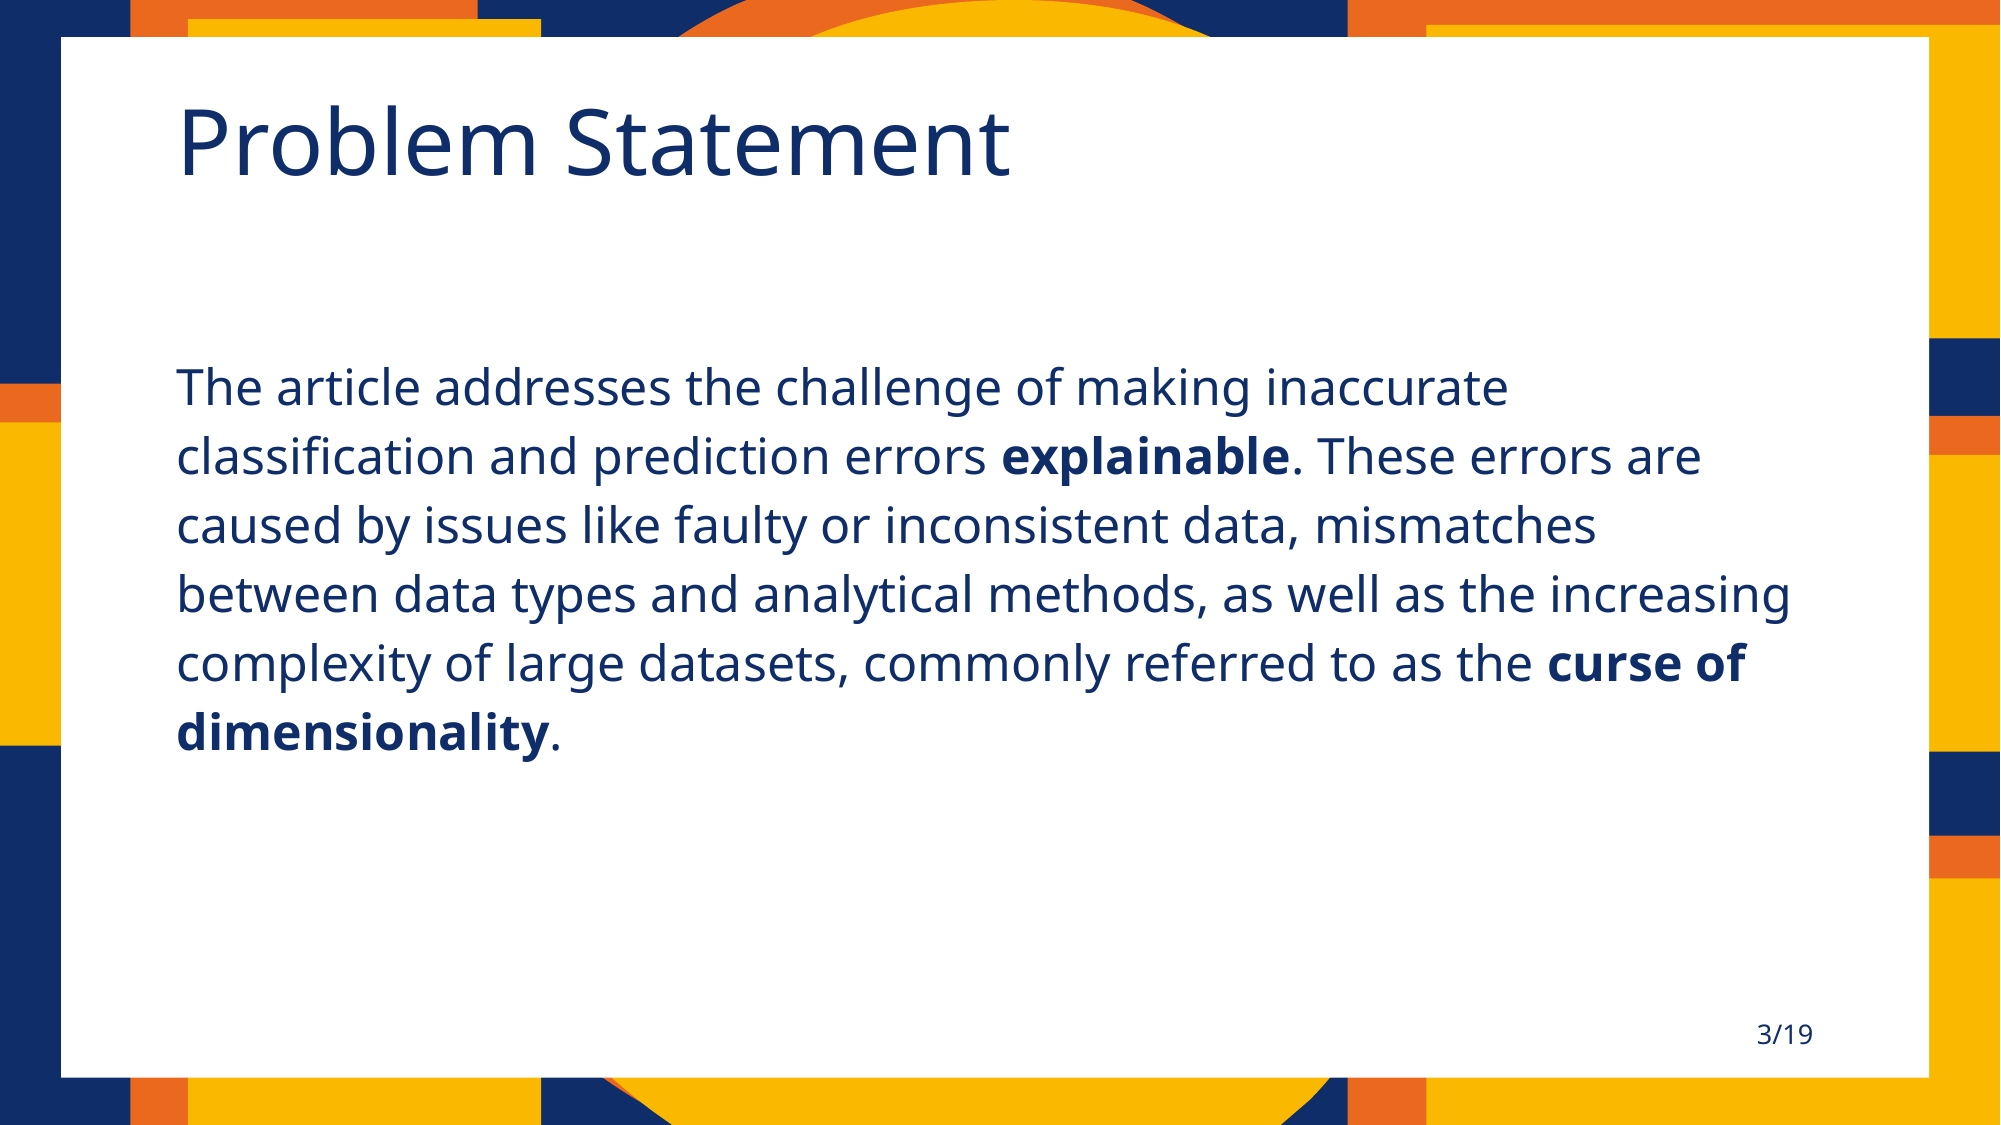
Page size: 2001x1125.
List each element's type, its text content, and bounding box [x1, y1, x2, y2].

slide_number 3/19 [1619, 1005, 1829, 1066]
title Problem Statement [161, 37, 1829, 255]
list The article addresses the challenge of making inaccurate classification and prediction errors explainable. These errors are caused by issues like faulty or inconsistent data, mismatches between data types and analytical methods, as well as the increasing complexity of large datasets, commonly referred to as the curse of dimensionality. [161, 279, 1829, 994]
